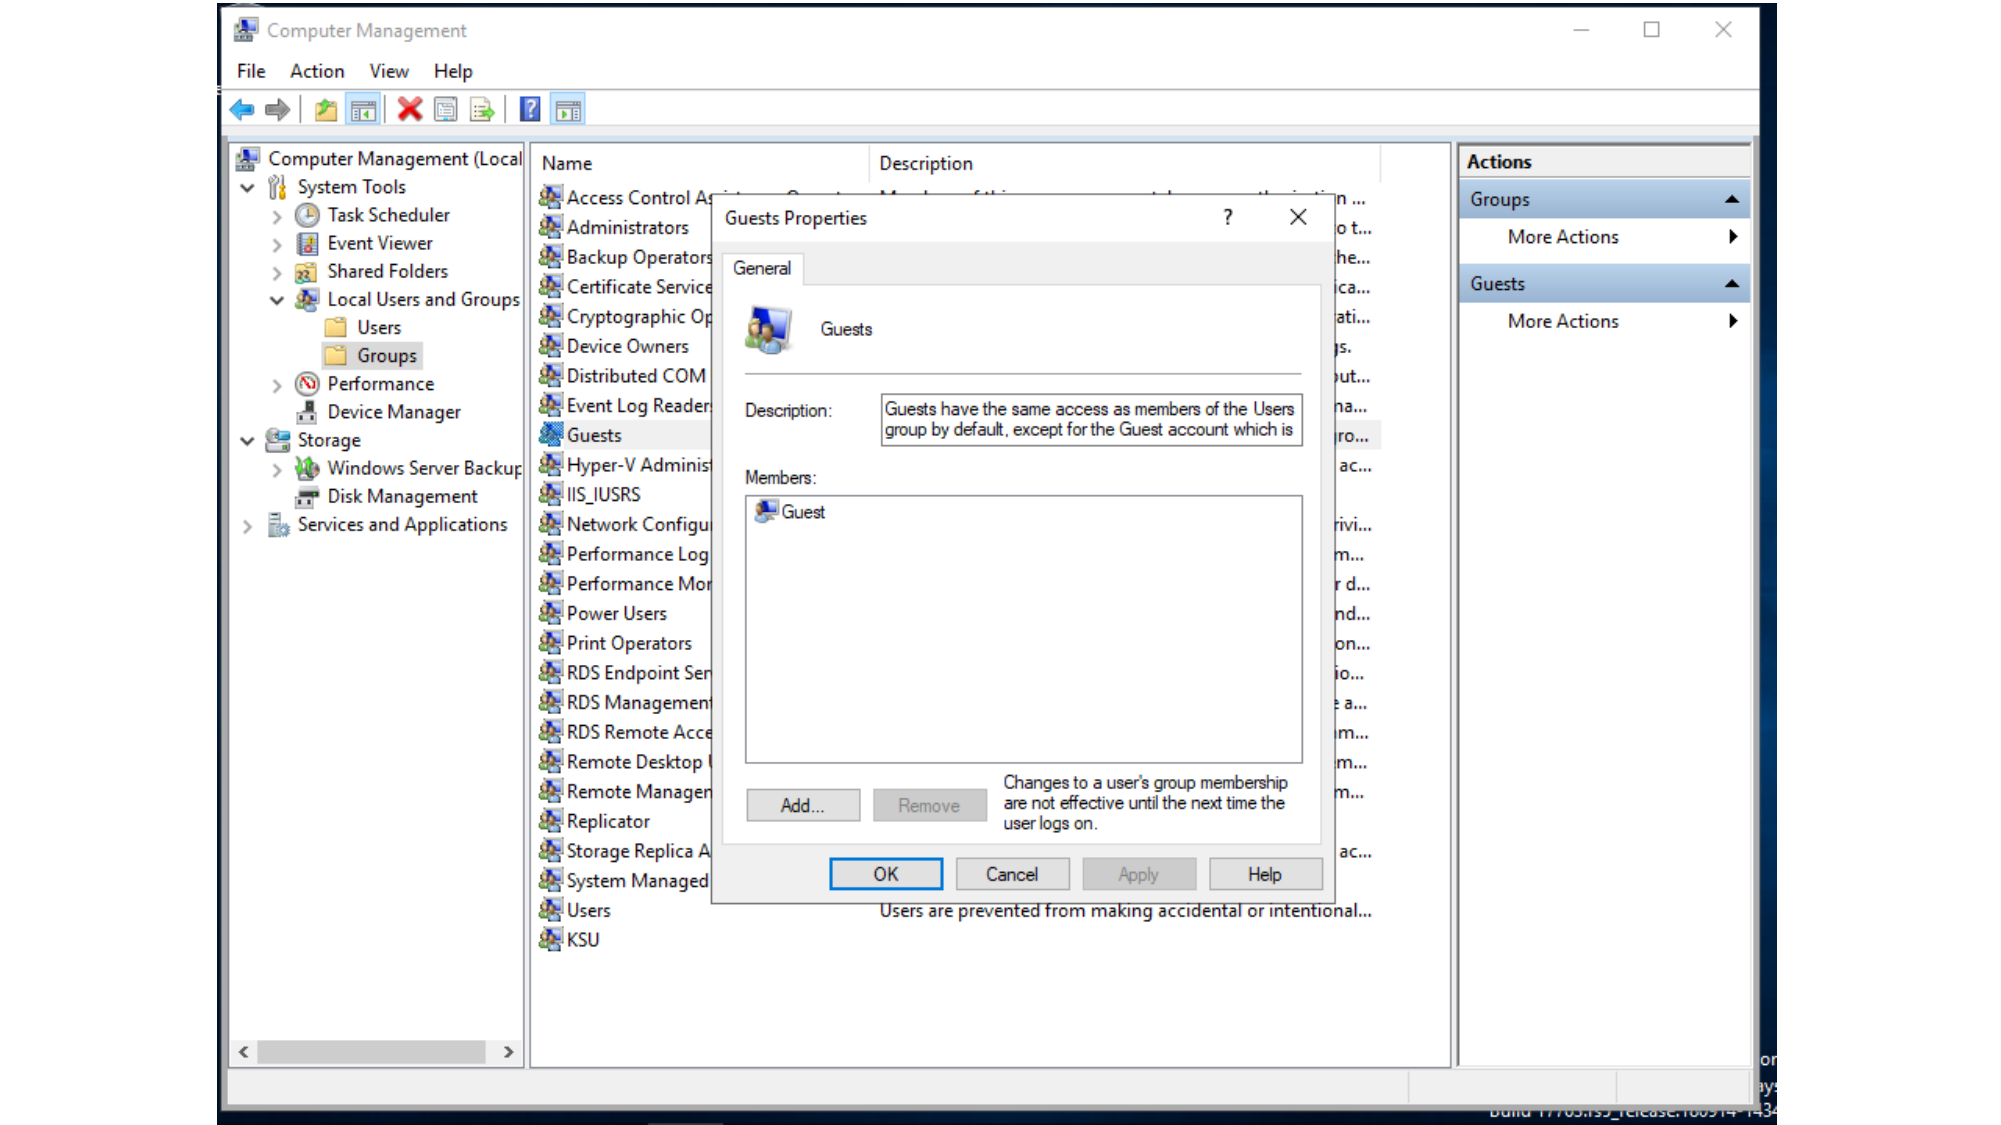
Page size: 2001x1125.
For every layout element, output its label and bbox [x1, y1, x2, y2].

picture [217, 3, 1777, 1125]
